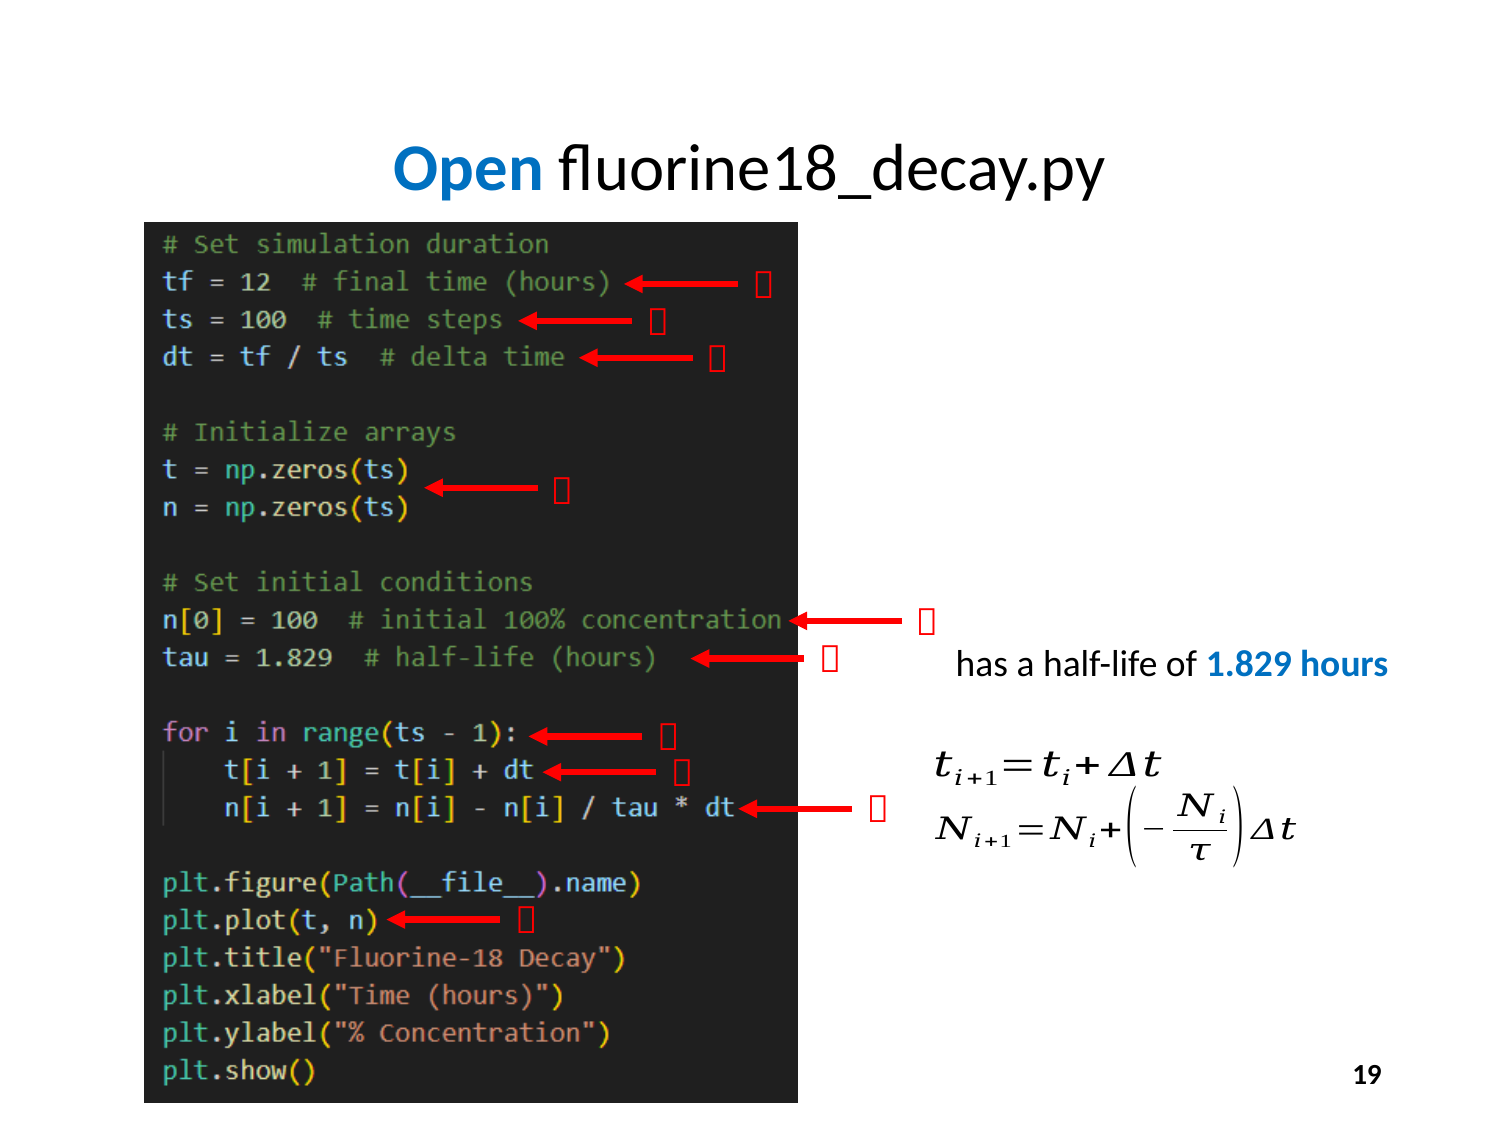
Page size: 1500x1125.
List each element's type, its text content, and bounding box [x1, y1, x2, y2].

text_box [738, 777, 915, 839]
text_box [623, 253, 801, 315]
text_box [788, 590, 964, 652]
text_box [578, 327, 755, 388]
picture [144, 222, 798, 1103]
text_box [690, 627, 868, 689]
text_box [386, 888, 564, 950]
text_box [518, 290, 695, 352]
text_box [424, 459, 599, 520]
title Open fluorine18_decay.py [103, 59, 1397, 278]
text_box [528, 705, 706, 767]
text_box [542, 741, 720, 802]
slide_number 19 [1059, 1042, 1397, 1103]
